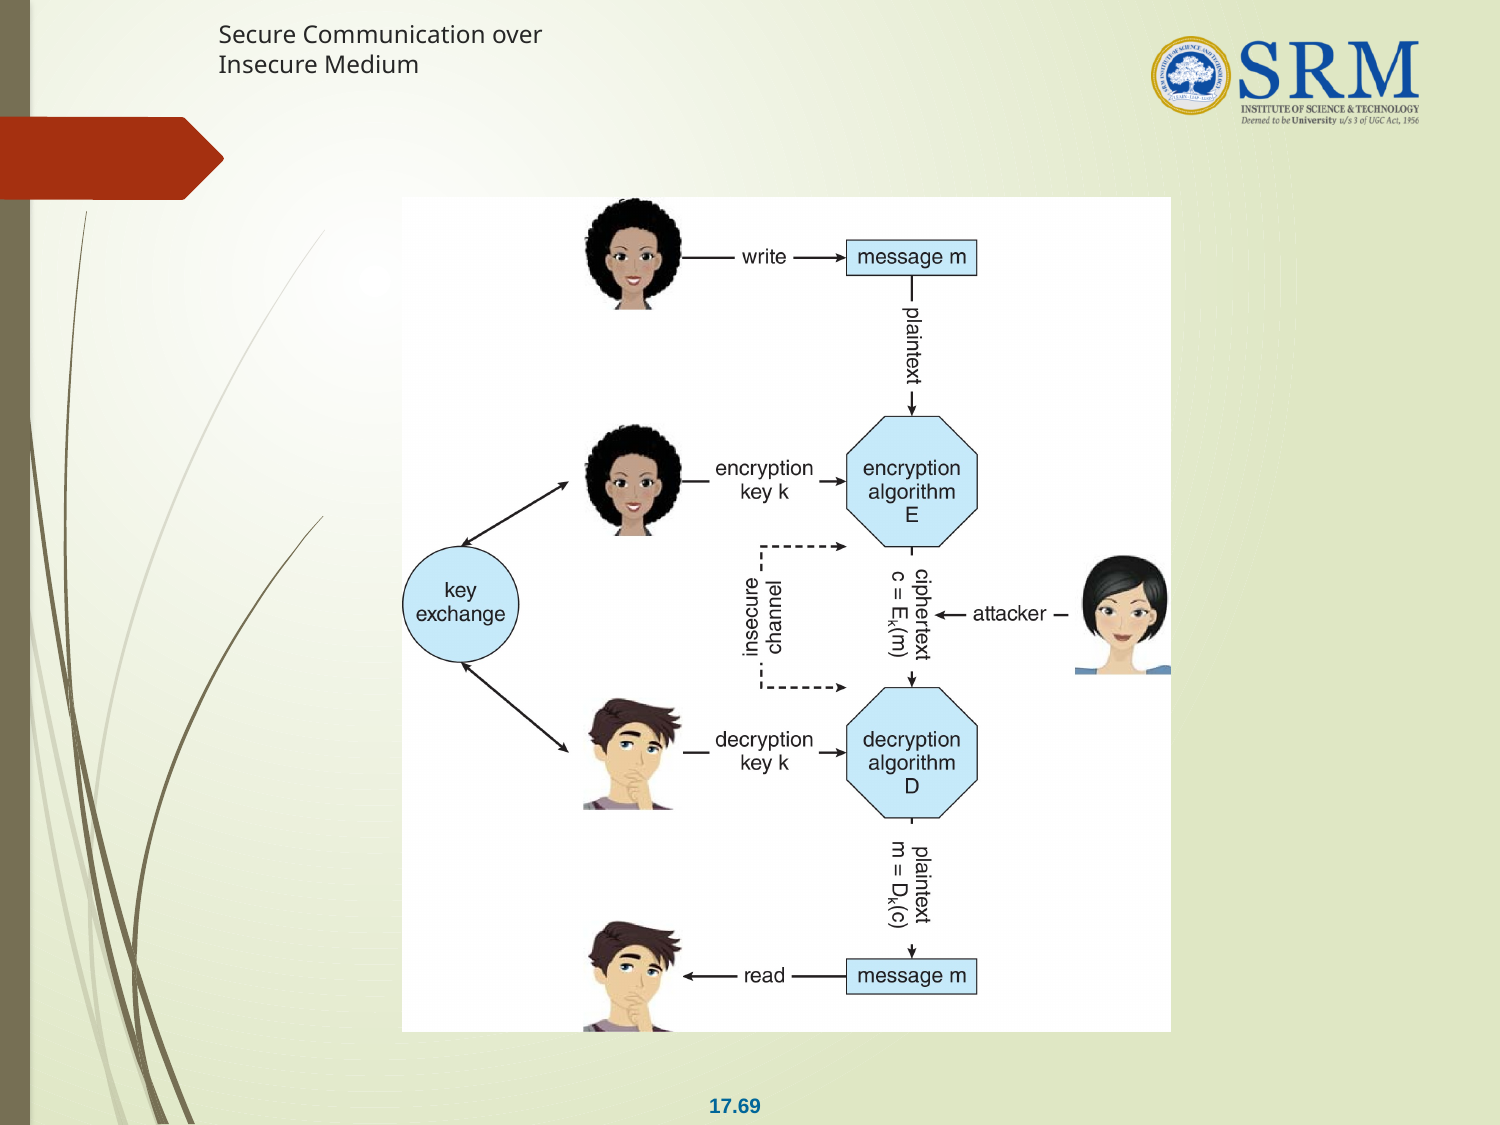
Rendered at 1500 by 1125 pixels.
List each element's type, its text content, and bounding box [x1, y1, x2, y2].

picture [1151, 36, 1419, 125]
picture [402, 197, 1172, 1033]
title Secure Communication over Insecure Medium [203, 11, 1500, 86]
